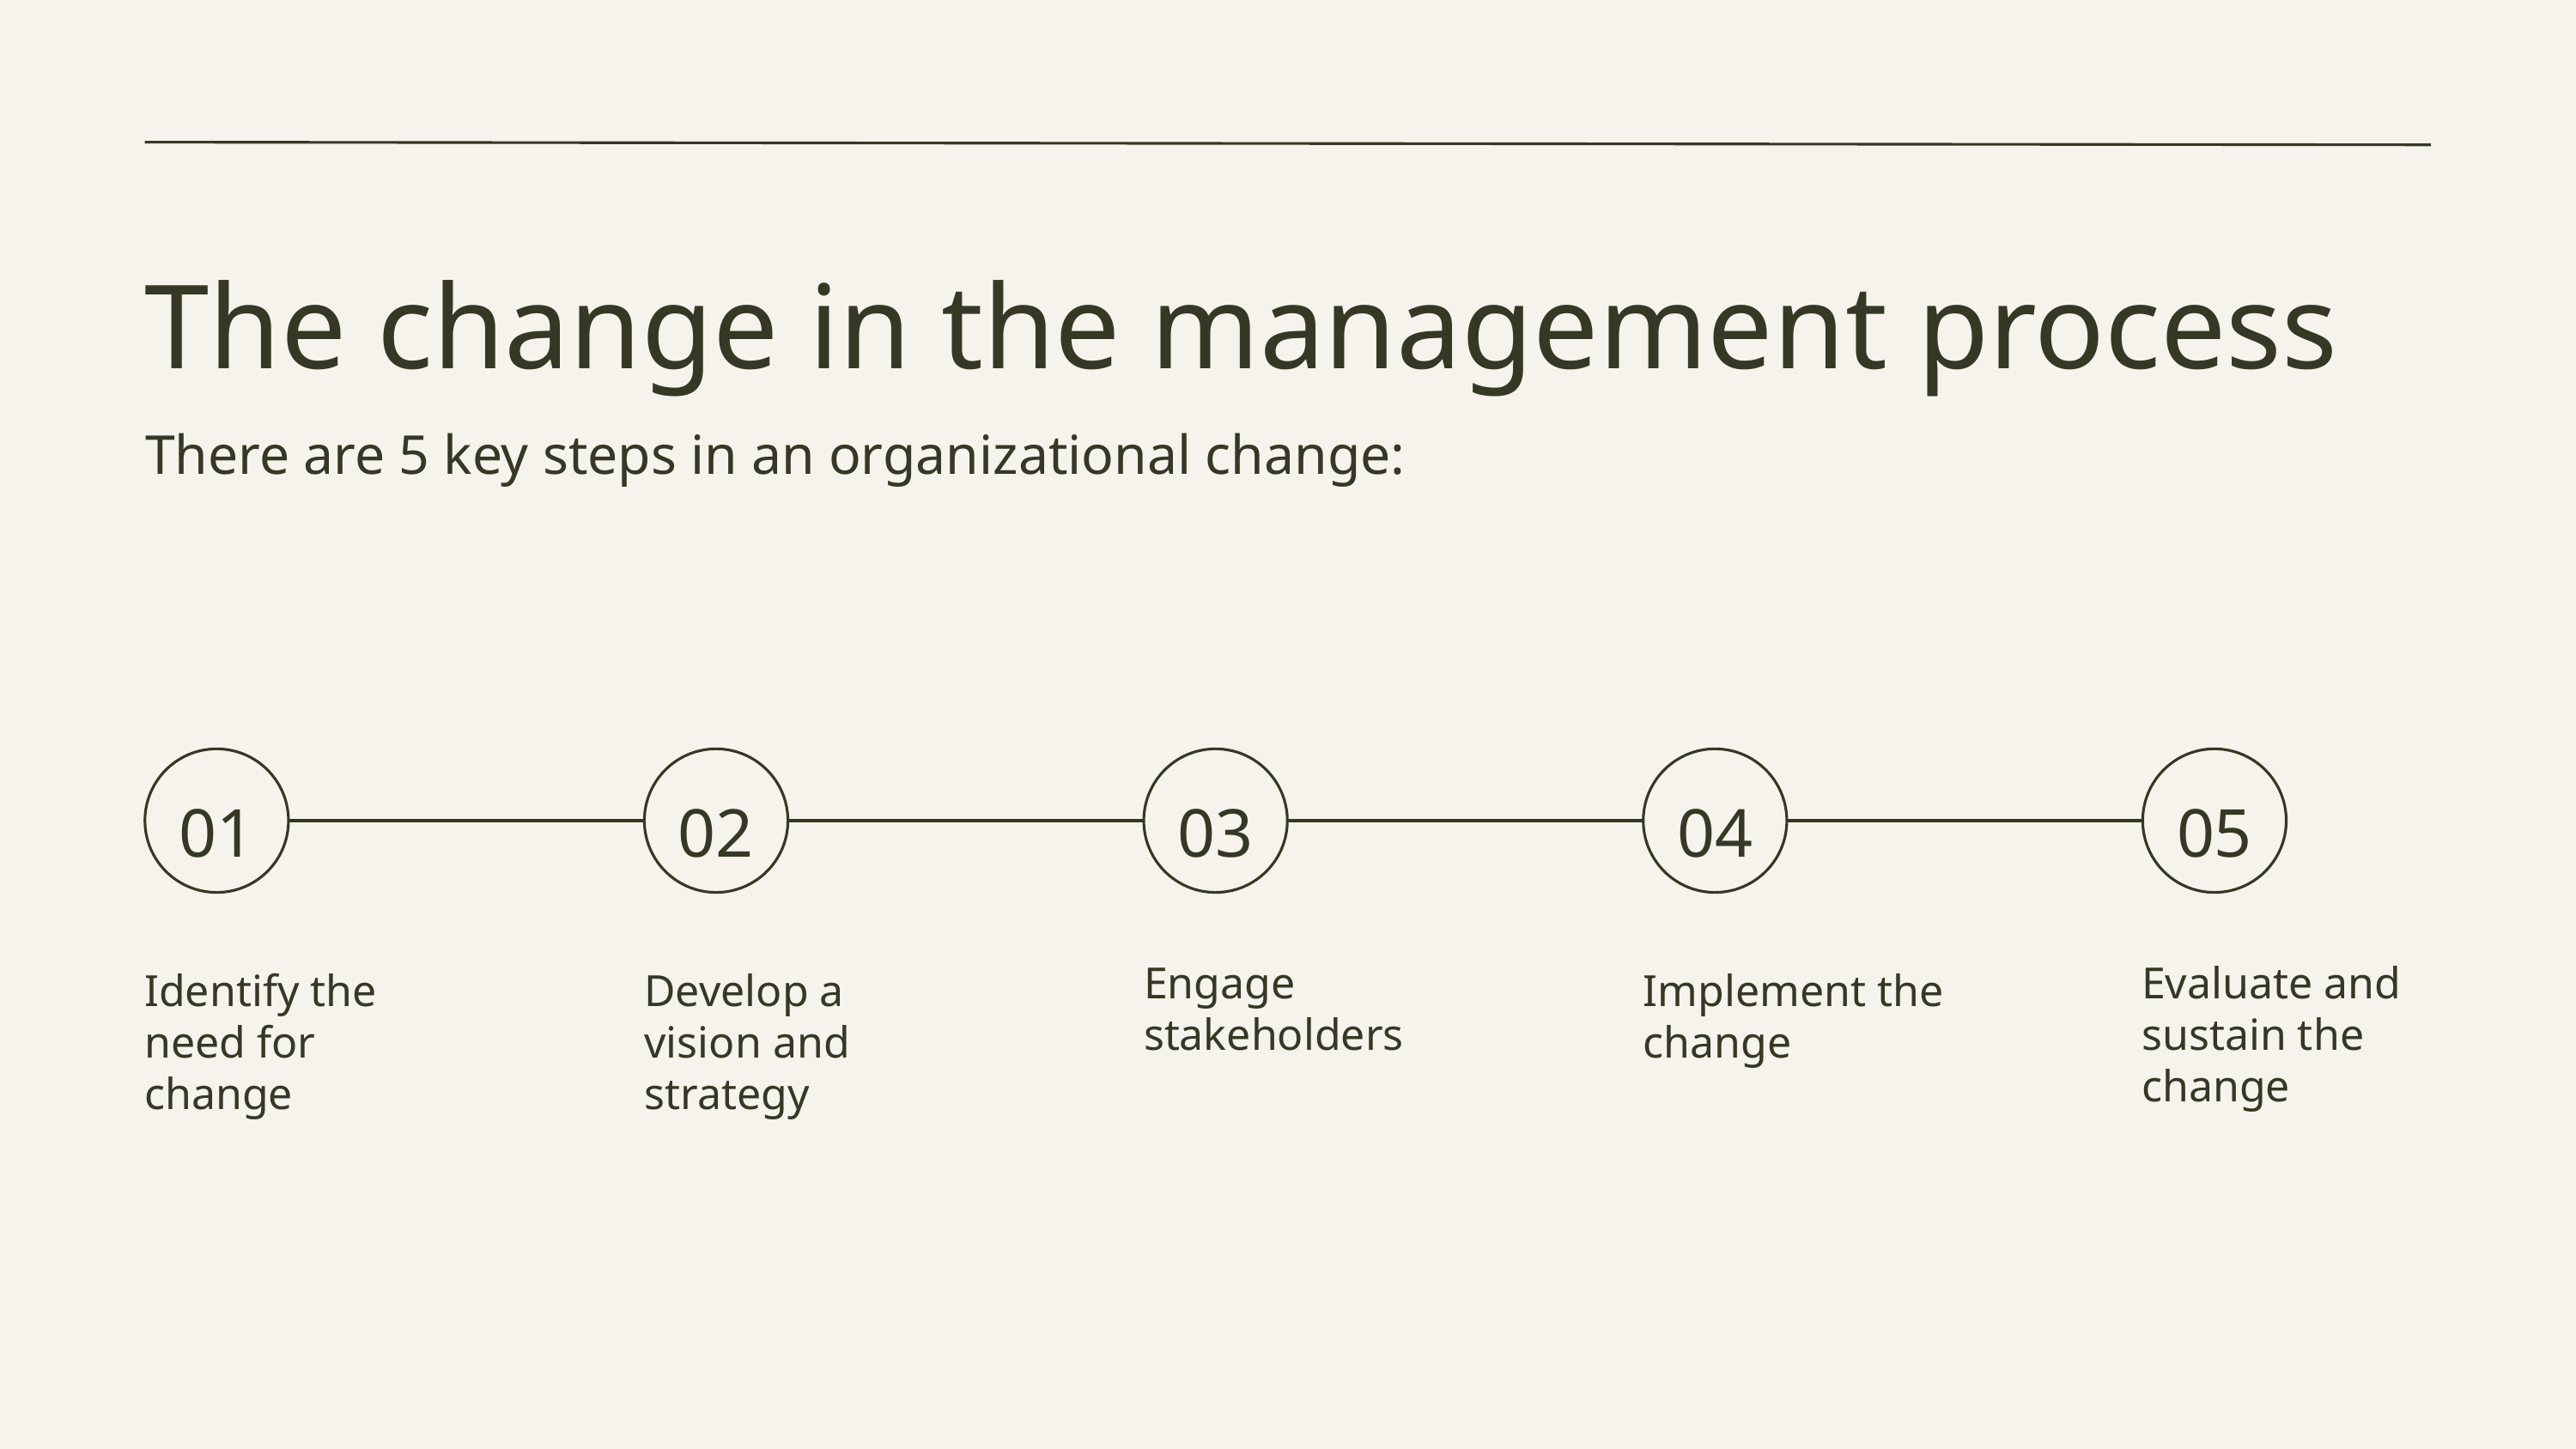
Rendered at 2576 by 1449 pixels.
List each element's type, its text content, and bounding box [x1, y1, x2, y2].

text_box The change in the management process [144, 224, 2432, 392]
text_box Evaluate and sustain the change [2142, 955, 2432, 1111]
text_box There are 5 key steps in an organizational change: [145, 395, 2432, 485]
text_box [1643, 749, 1788, 893]
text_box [1143, 749, 1288, 893]
text_box Identify the need for change [144, 963, 437, 1119]
text_box Implement the change [1643, 963, 1953, 1067]
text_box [144, 142, 2432, 145]
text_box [644, 749, 788, 893]
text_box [2142, 749, 2287, 893]
text_box Develop a vision and strategy [644, 963, 955, 1119]
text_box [144, 749, 289, 893]
text_box Engage stakeholders [1144, 955, 1455, 1059]
